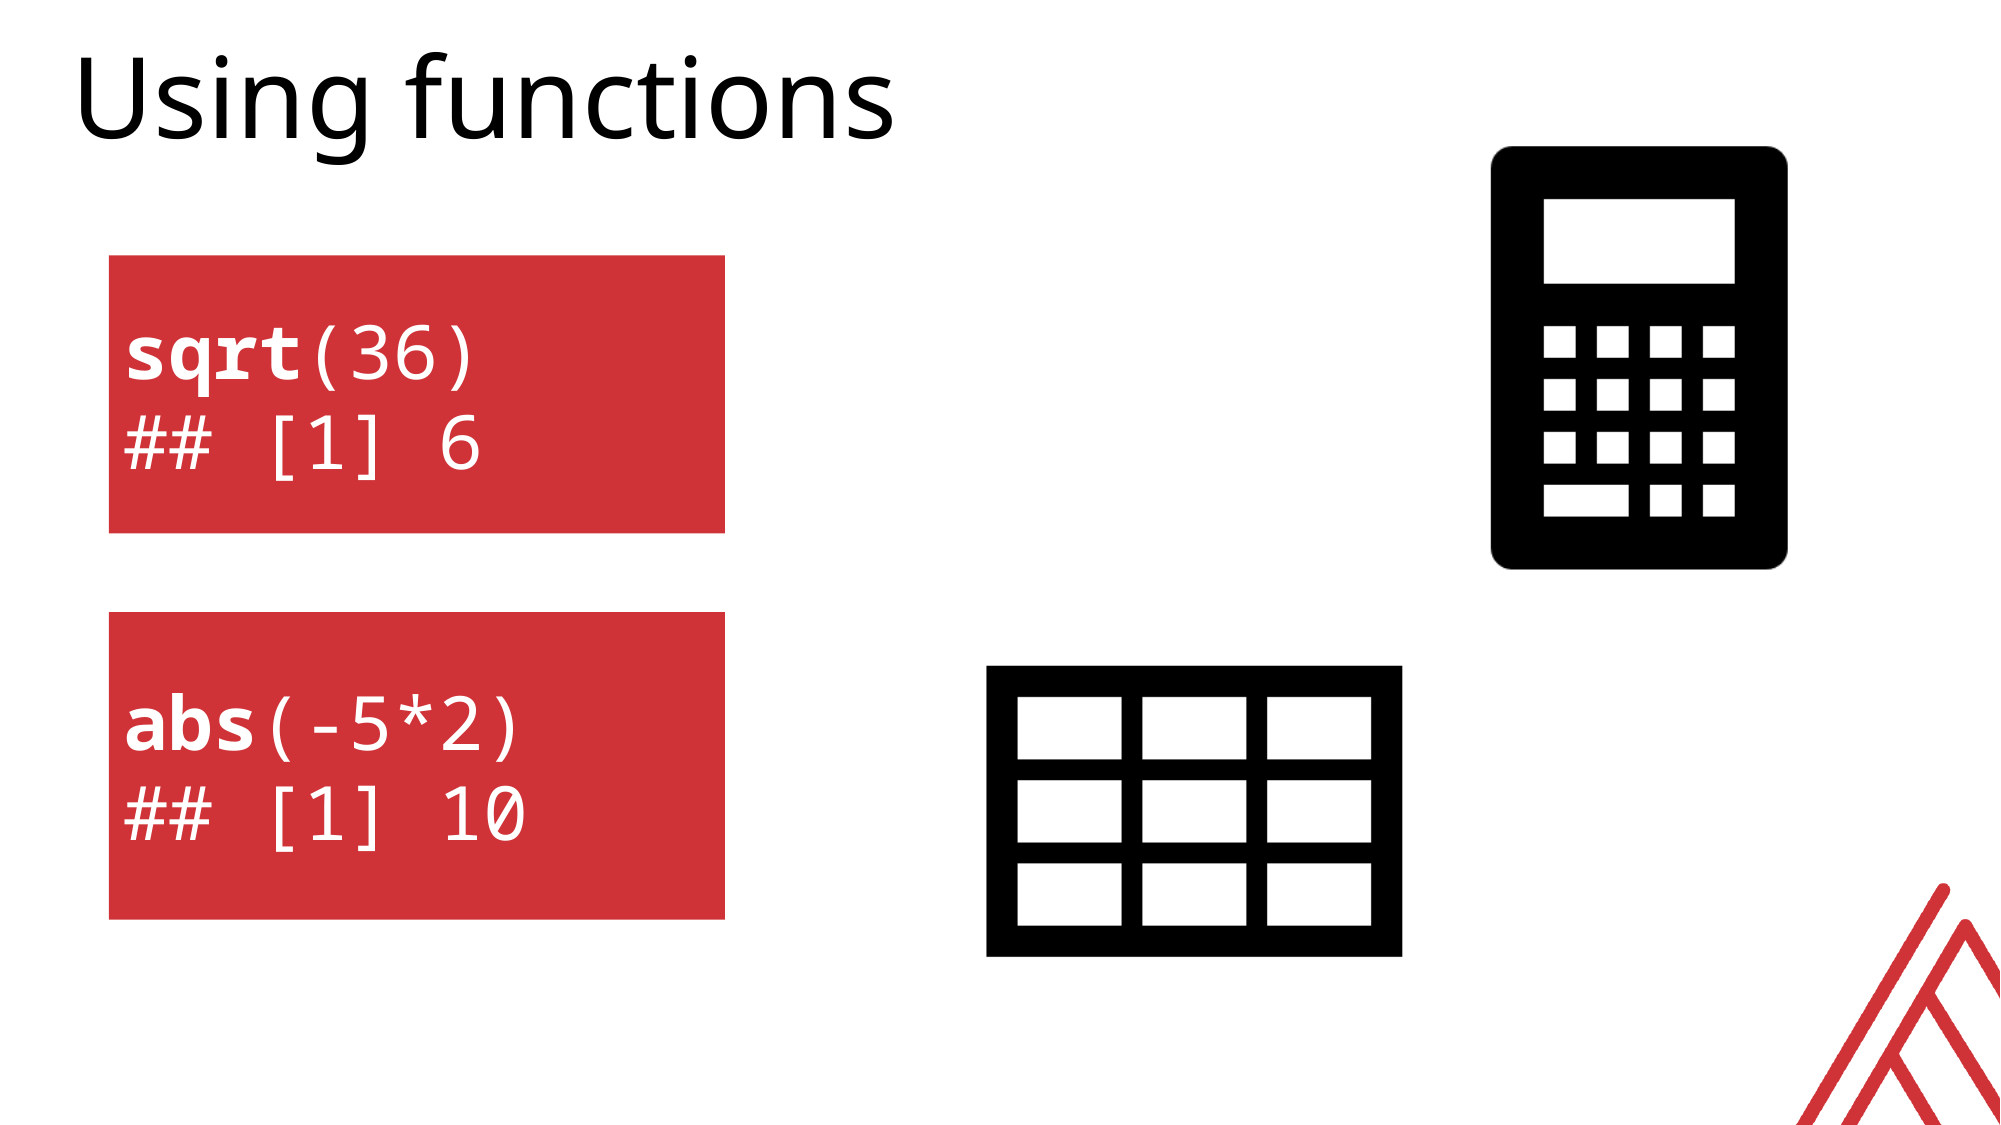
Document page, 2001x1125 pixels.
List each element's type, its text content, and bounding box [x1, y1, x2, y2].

picture [1787, 880, 2000, 1125]
text_box abs(-5*2) ## [1] 10 [108, 611, 726, 921]
text_box Using functions [56, 18, 1935, 169]
picture [945, 104, 1894, 1061]
text_box sqrt(36) ## [1] 6 [108, 254, 726, 534]
